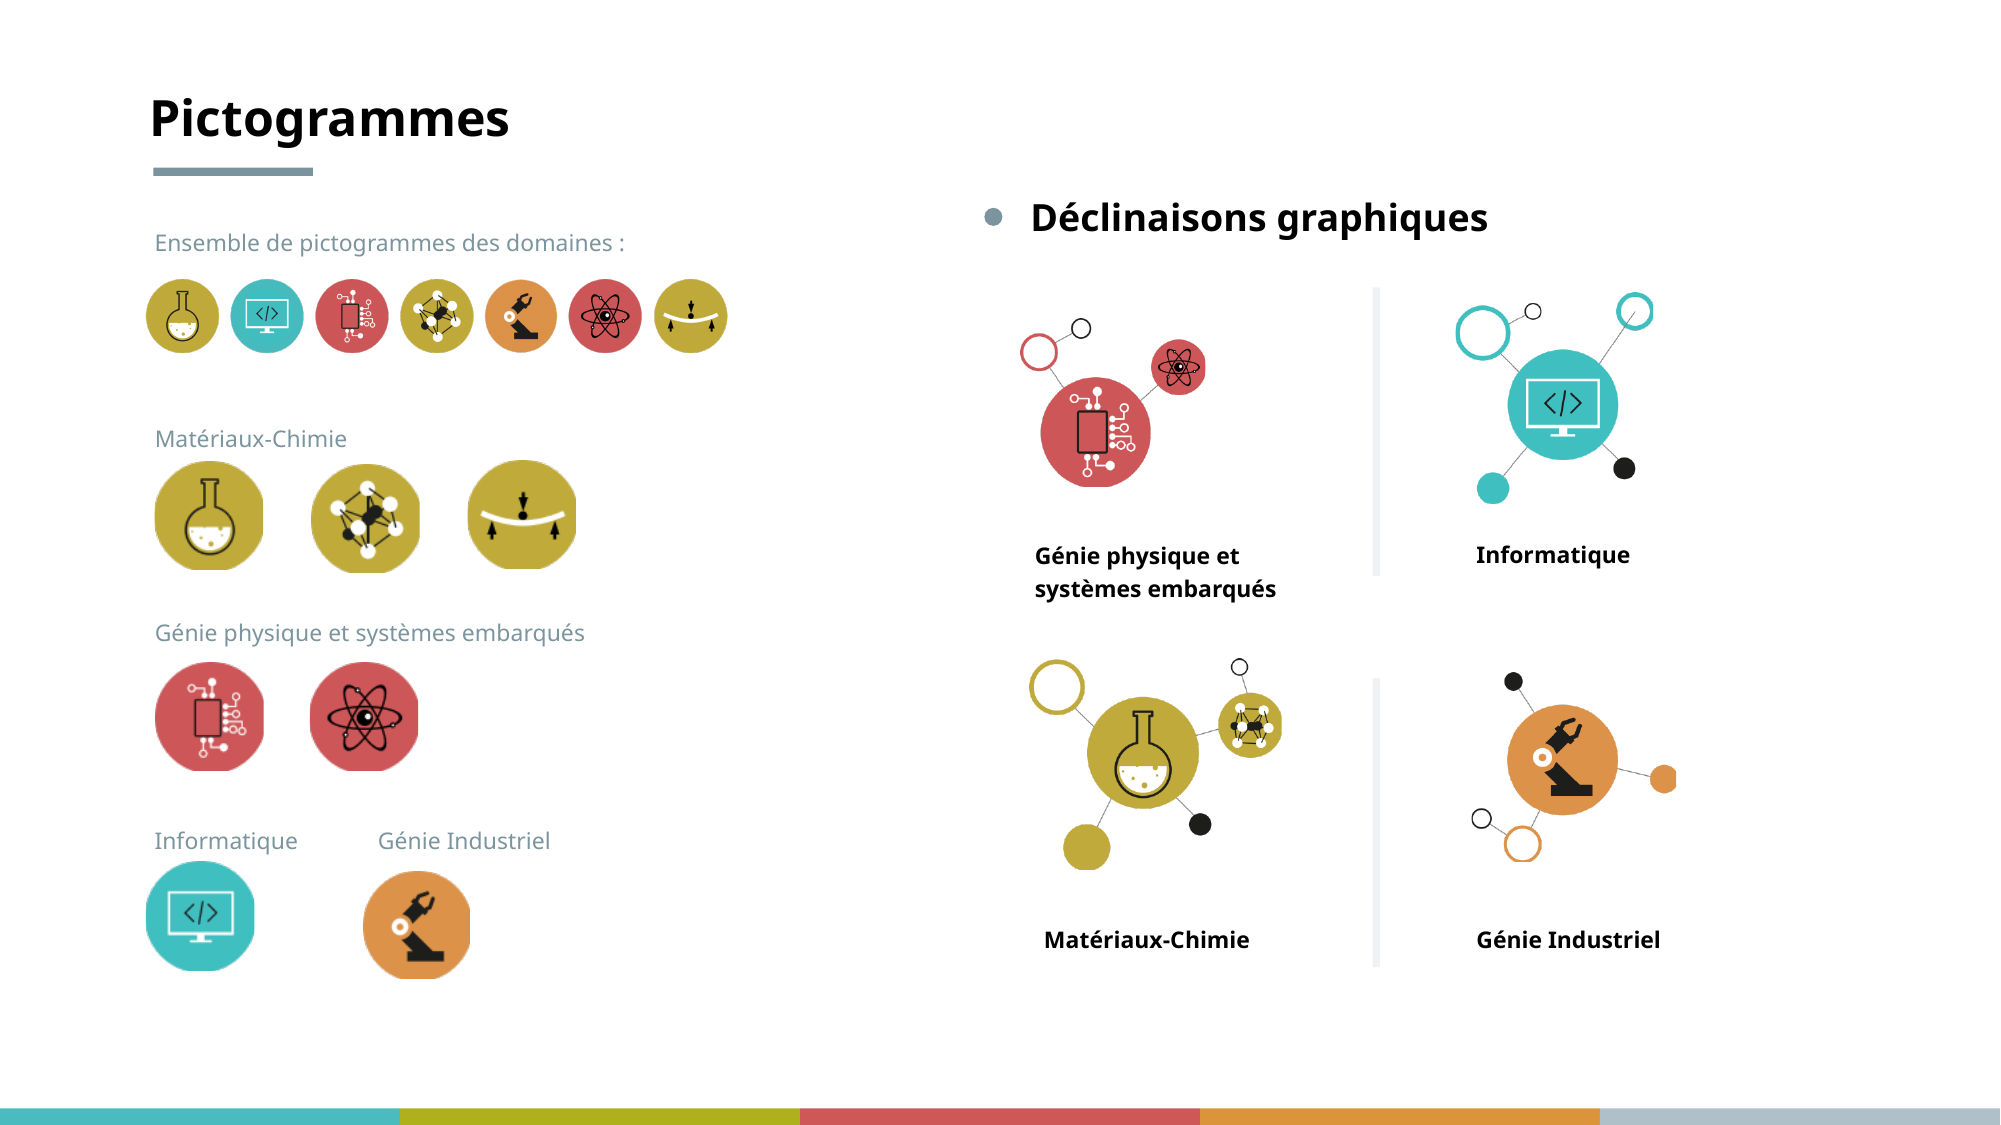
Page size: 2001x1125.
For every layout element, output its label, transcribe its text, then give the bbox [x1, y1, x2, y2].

picture [155, 662, 264, 771]
picture [145, 861, 255, 971]
text_box Génie Industriel [1461, 912, 1790, 961]
text_box Ensemble de pictogrammes des domaines : [139, 215, 828, 264]
text_box Génie Industriel [363, 813, 594, 862]
text_box [1372, 286, 1381, 577]
text_box Informatique [139, 813, 331, 862]
text_box [983, 206, 1004, 227]
picture [363, 871, 470, 979]
picture [311, 464, 420, 573]
picture [1029, 658, 1282, 870]
picture [1471, 672, 1677, 862]
text_box [152, 167, 314, 177]
text_box Pictogrammes [134, 78, 632, 154]
text_box Informatique [1461, 527, 1790, 576]
picture [154, 461, 264, 570]
picture [145, 279, 728, 353]
text_box Matériaux-Chimie [139, 411, 427, 460]
text_box Déclinaisons graphiques [1015, 186, 1677, 247]
text_box [1372, 677, 1381, 968]
picture [309, 662, 419, 771]
picture [467, 460, 576, 569]
text_box Génie physique et systèmes embarqués [1020, 528, 1348, 610]
text_box Matériaux-Chimie [1029, 912, 1357, 961]
text_box Génie physique et systèmes embarqués [139, 604, 668, 653]
picture [1019, 318, 1206, 487]
picture [1455, 292, 1654, 504]
